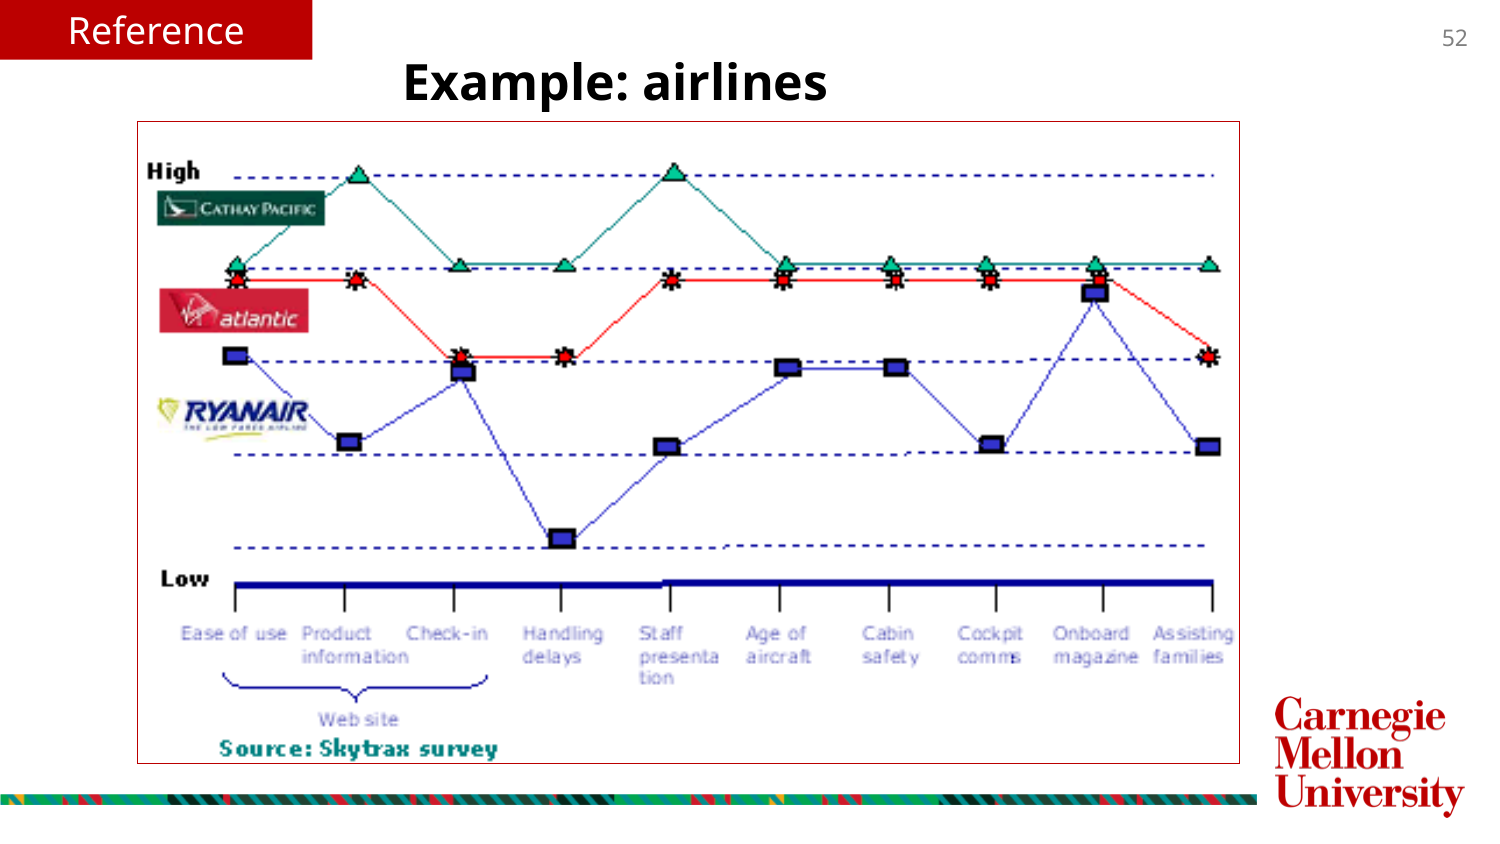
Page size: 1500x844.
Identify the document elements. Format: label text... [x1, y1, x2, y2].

text_box Reference [0, 0, 313, 60]
picture [1, 795, 1256, 805]
picture [1275, 696, 1465, 818]
picture [137, 121, 1240, 764]
title Example: airlines [387, 42, 1240, 121]
